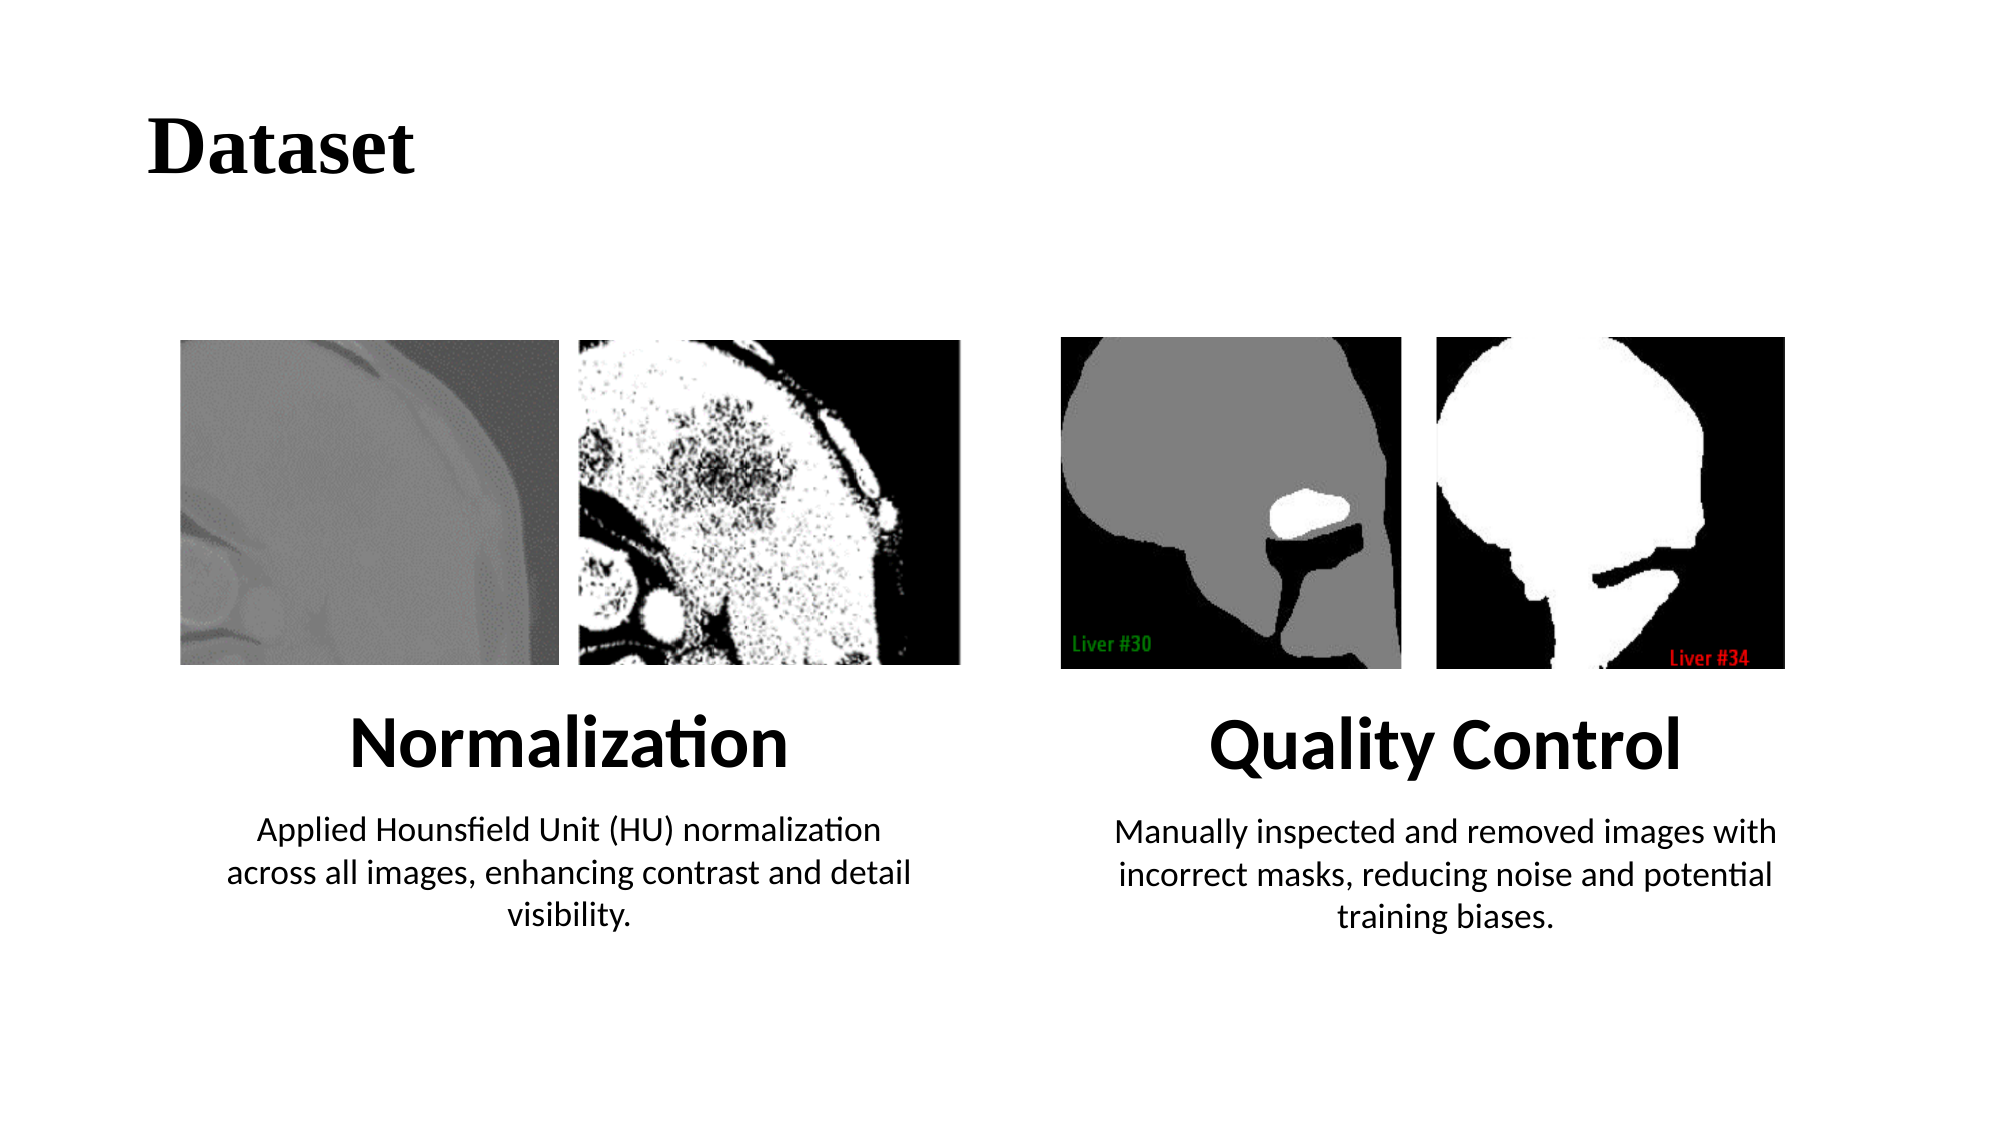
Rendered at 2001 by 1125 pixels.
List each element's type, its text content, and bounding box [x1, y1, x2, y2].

text_box Dataset [131, 93, 432, 187]
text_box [131, 222, 1856, 975]
